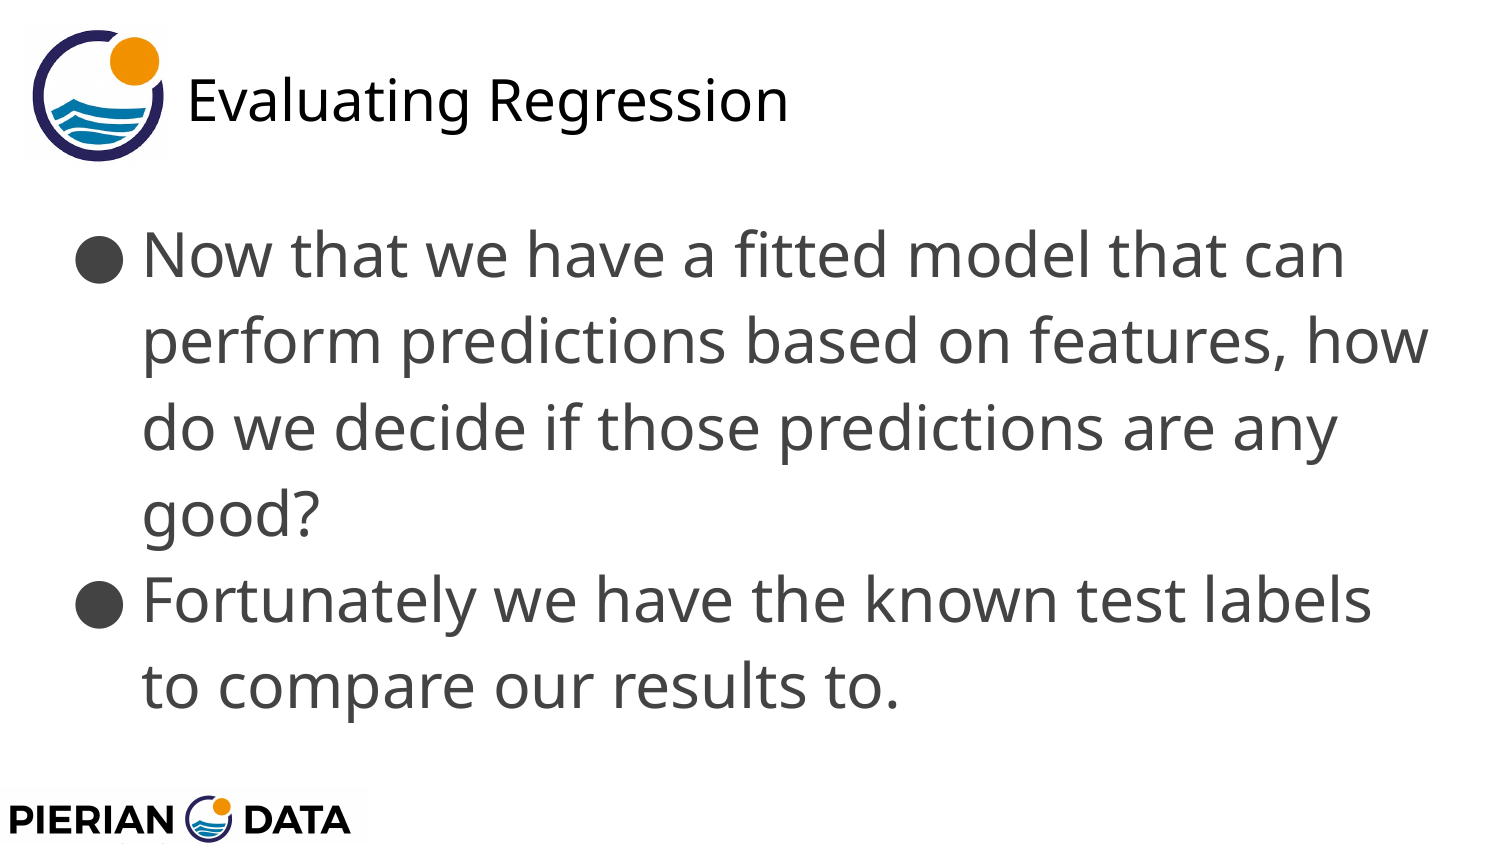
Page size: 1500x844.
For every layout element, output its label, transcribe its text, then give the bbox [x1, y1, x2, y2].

list Now that we have a fitted model that can perform predictions based on features, how do we decide if those predictions are any good? Fortunately we have the known test labels to compare our results to. [51, 189, 1449, 750]
picture [0, 787, 368, 844]
picture [24, 24, 172, 167]
title Evaluating Regression [176, 48, 1449, 143]
